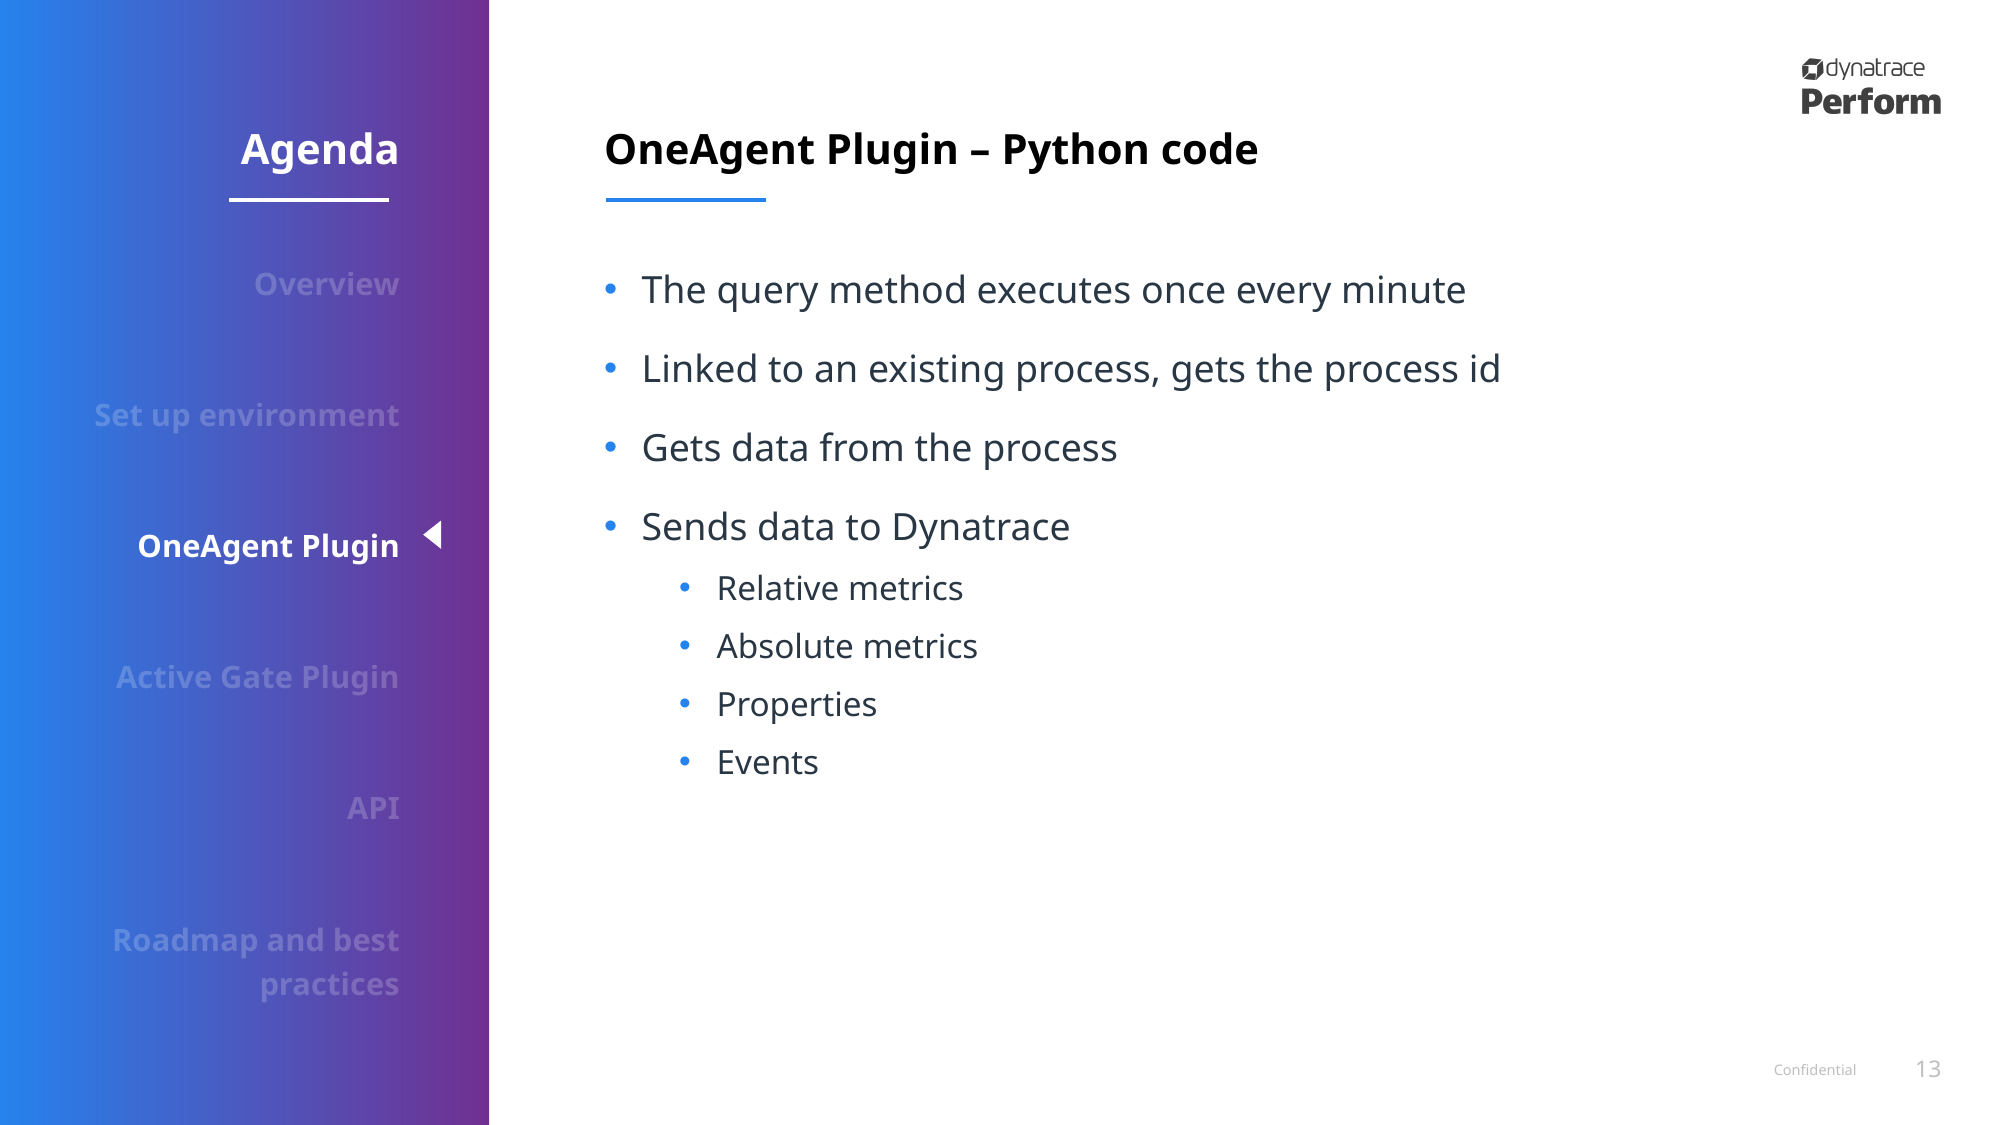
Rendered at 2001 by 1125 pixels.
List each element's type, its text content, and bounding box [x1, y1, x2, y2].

list Agenda [73, 59, 415, 181]
list The query method executes once every minute Linked to an existing process, gets the process id Gets data from the process Sends data to Dynatrace Relative metrics Absolute metrics Properties Events [589, 249, 1863, 1014]
list Overview Set up environment OneAgent Plugin Active Gate Plugin API Roadmap and best practices [73, 249, 415, 1014]
text_box [422, 519, 442, 551]
picture [1797, 51, 1944, 125]
title OneAgent Plugin – Python code [589, 59, 1863, 181]
